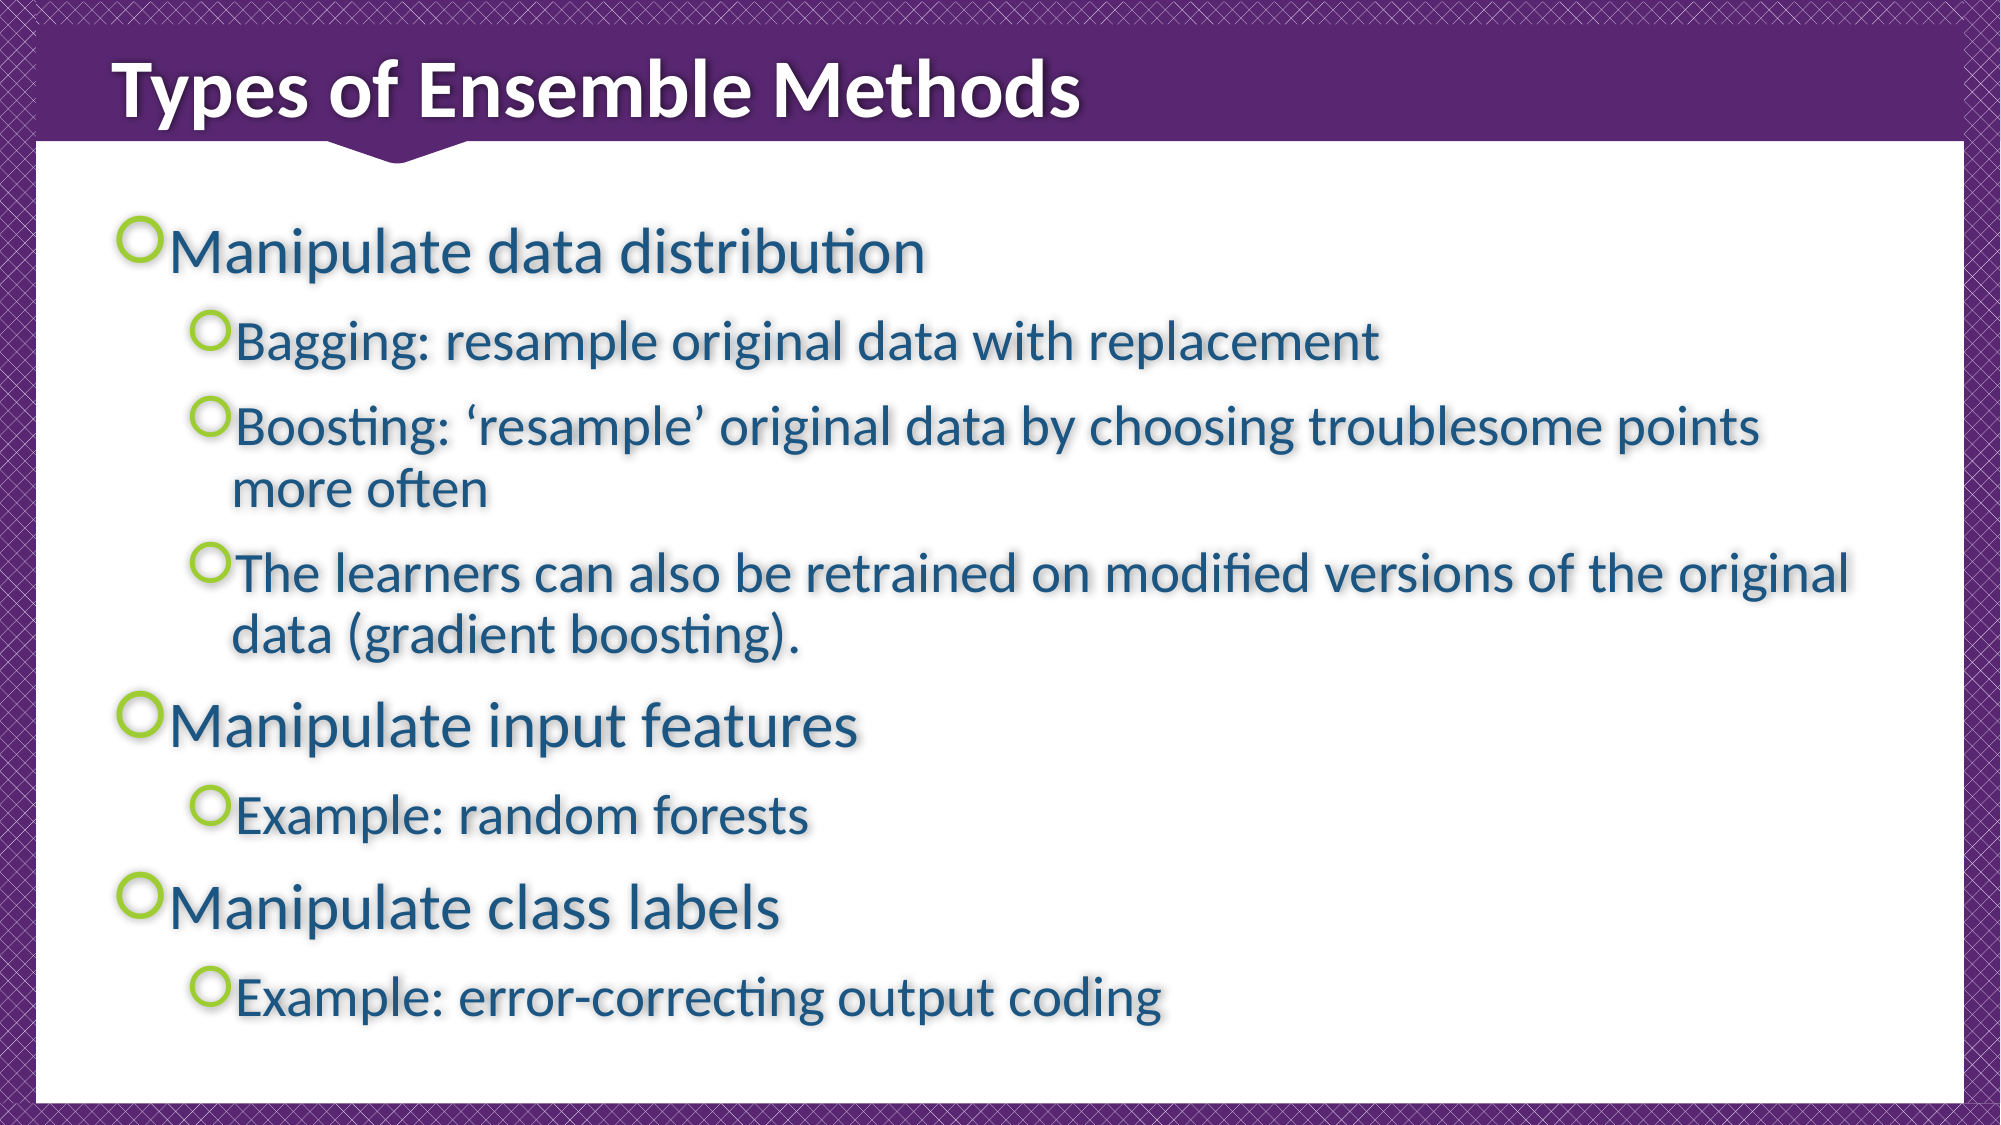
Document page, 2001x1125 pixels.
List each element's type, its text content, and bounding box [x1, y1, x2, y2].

title Types of Ensemble Methods [96, 25, 1886, 142]
list Manipulate data distribution Bagging: resample original data with replacement Boosting: ‘resample’ original data by choosing troublesome points more often The learners can also be retrained on modified versions of the original data (gradient boosting). Manipulate input features Example: random forests Manipulate class labels Example: error-correcting output coding [96, 209, 1886, 1042]
